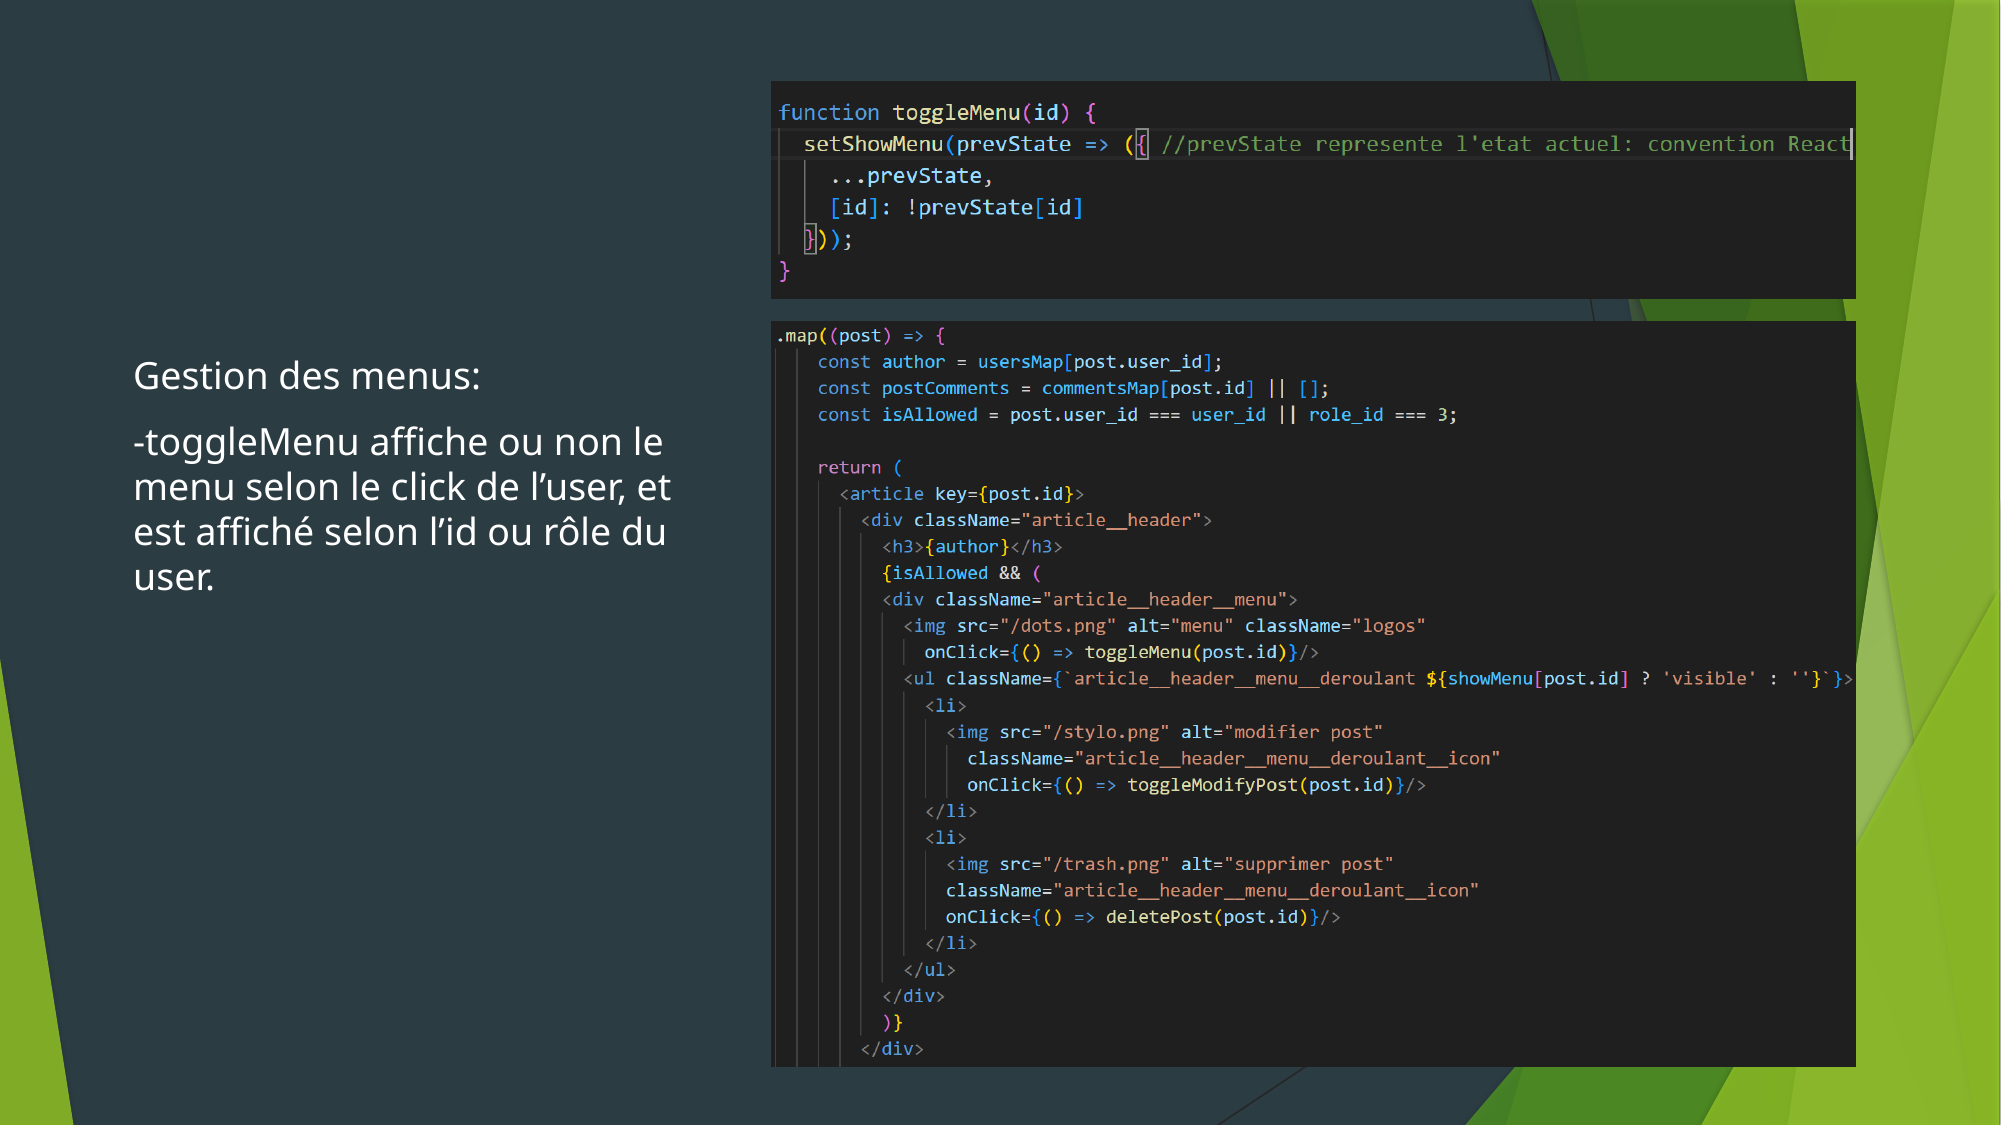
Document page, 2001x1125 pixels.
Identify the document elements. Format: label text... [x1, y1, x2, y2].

picture [771, 321, 1857, 1067]
picture [771, 80, 1857, 299]
list Gestion des menus: -toggleMenu affiche ou non le menu selon le click de l’user, et est affiché selon l’id ou rôle du user. [118, 344, 717, 700]
